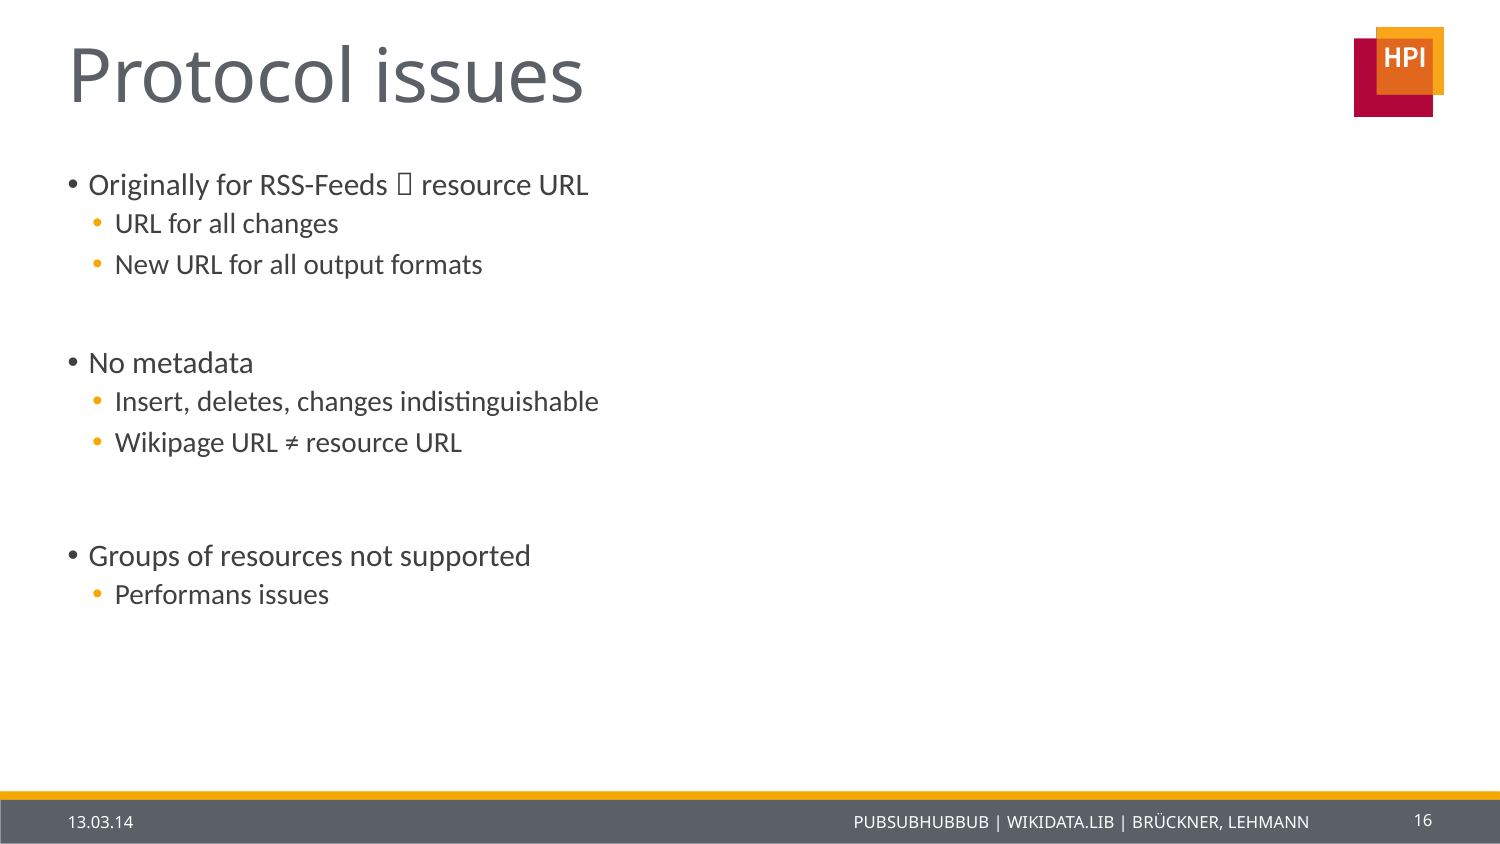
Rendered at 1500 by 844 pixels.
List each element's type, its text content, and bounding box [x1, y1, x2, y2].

title Protocol issues [56, 0, 1299, 124]
list Originally for RSS-Feeds  resource URL URL for all changes New URL for all output formats No metadata Insert, deletes, changes indistinguishable Wikipage URL ≠ resource URL Groups of resources not supported Performans issues [56, 163, 1444, 748]
slide_number 16 [1326, 799, 1444, 844]
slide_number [56, 799, 175, 844]
picture [1354, 27, 1444, 117]
footer PubSubHubbub | Wikidata.lib | BrÜckner, Lehmann [178, 799, 1322, 844]
